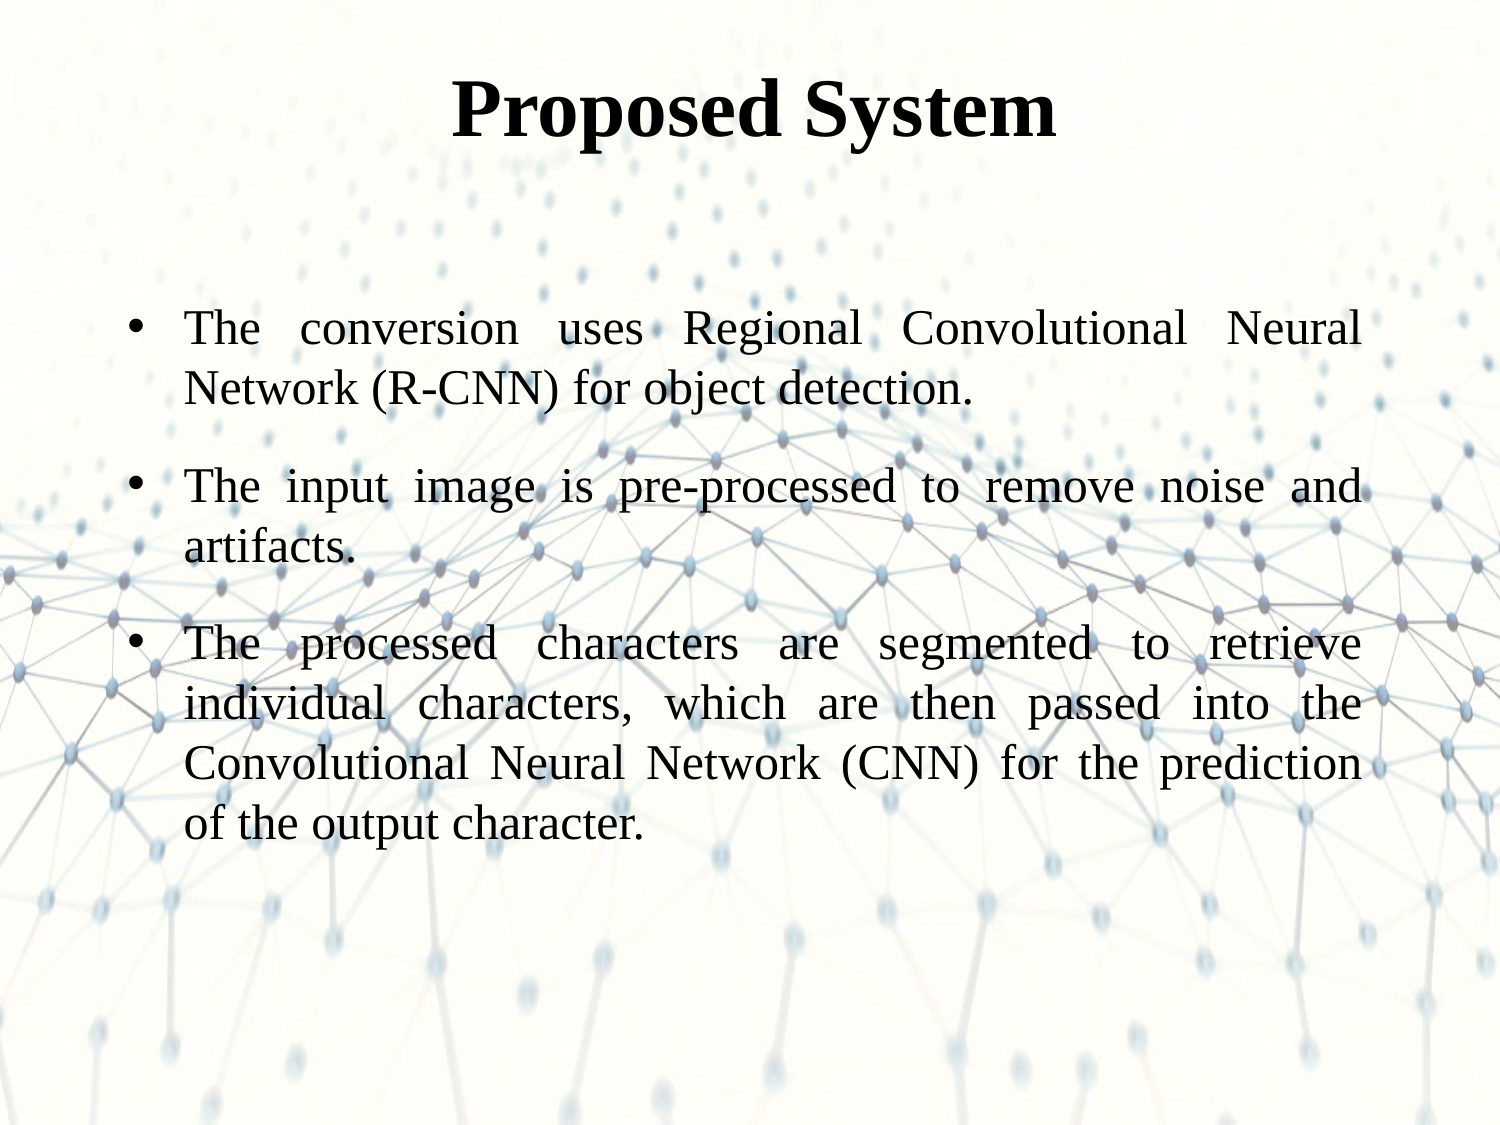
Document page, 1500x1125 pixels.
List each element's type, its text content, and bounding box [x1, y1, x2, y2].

title Proposed System [59, 57, 1450, 163]
text_box The conversion uses Regional Convolutional Neural Network (R-CNN) for object detection. The input image is pre-processed to remove noise and artifacts. The processed characters are segmented to retrieve individual characters, which are then passed into the Convolutional Neural Network (CNN) for the prediction of the output character. [112, 287, 1379, 858]
